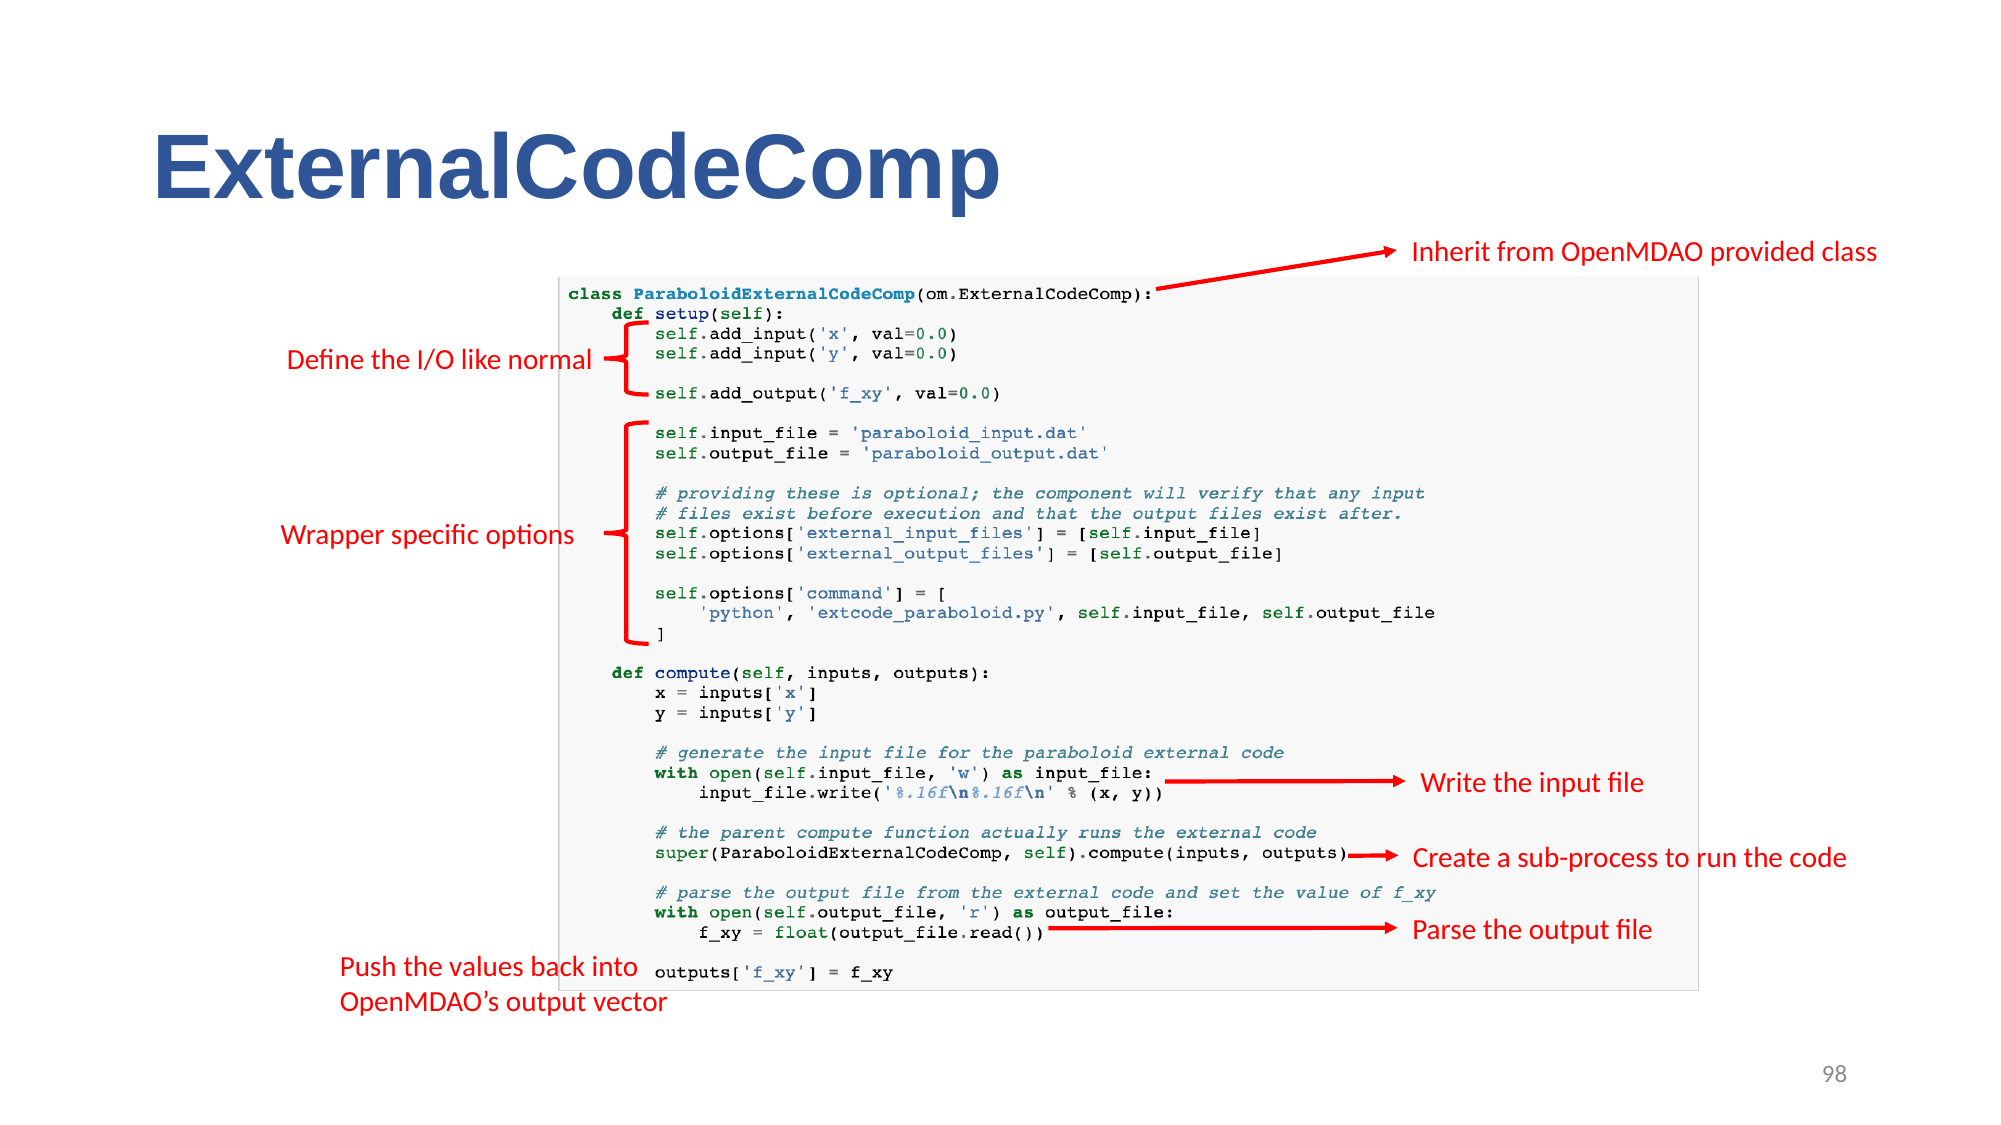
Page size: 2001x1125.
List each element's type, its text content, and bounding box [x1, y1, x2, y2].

text_box Inherit from OpenMDAO provided class [1396, 225, 1893, 275]
slide_number 98 [1412, 1042, 1863, 1103]
title ExternalCodeComp [137, 59, 1863, 278]
text_box Create a sub-process to run the code [1699, 830, 1863, 881]
text_box Push the values back into OpenMDAO’s output vector [325, 939, 684, 1025]
text_box Wrapper specific options [265, 507, 558, 558]
text_box Define the I/O like normal [272, 333, 558, 383]
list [558, 277, 1699, 991]
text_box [1156, 250, 1394, 290]
